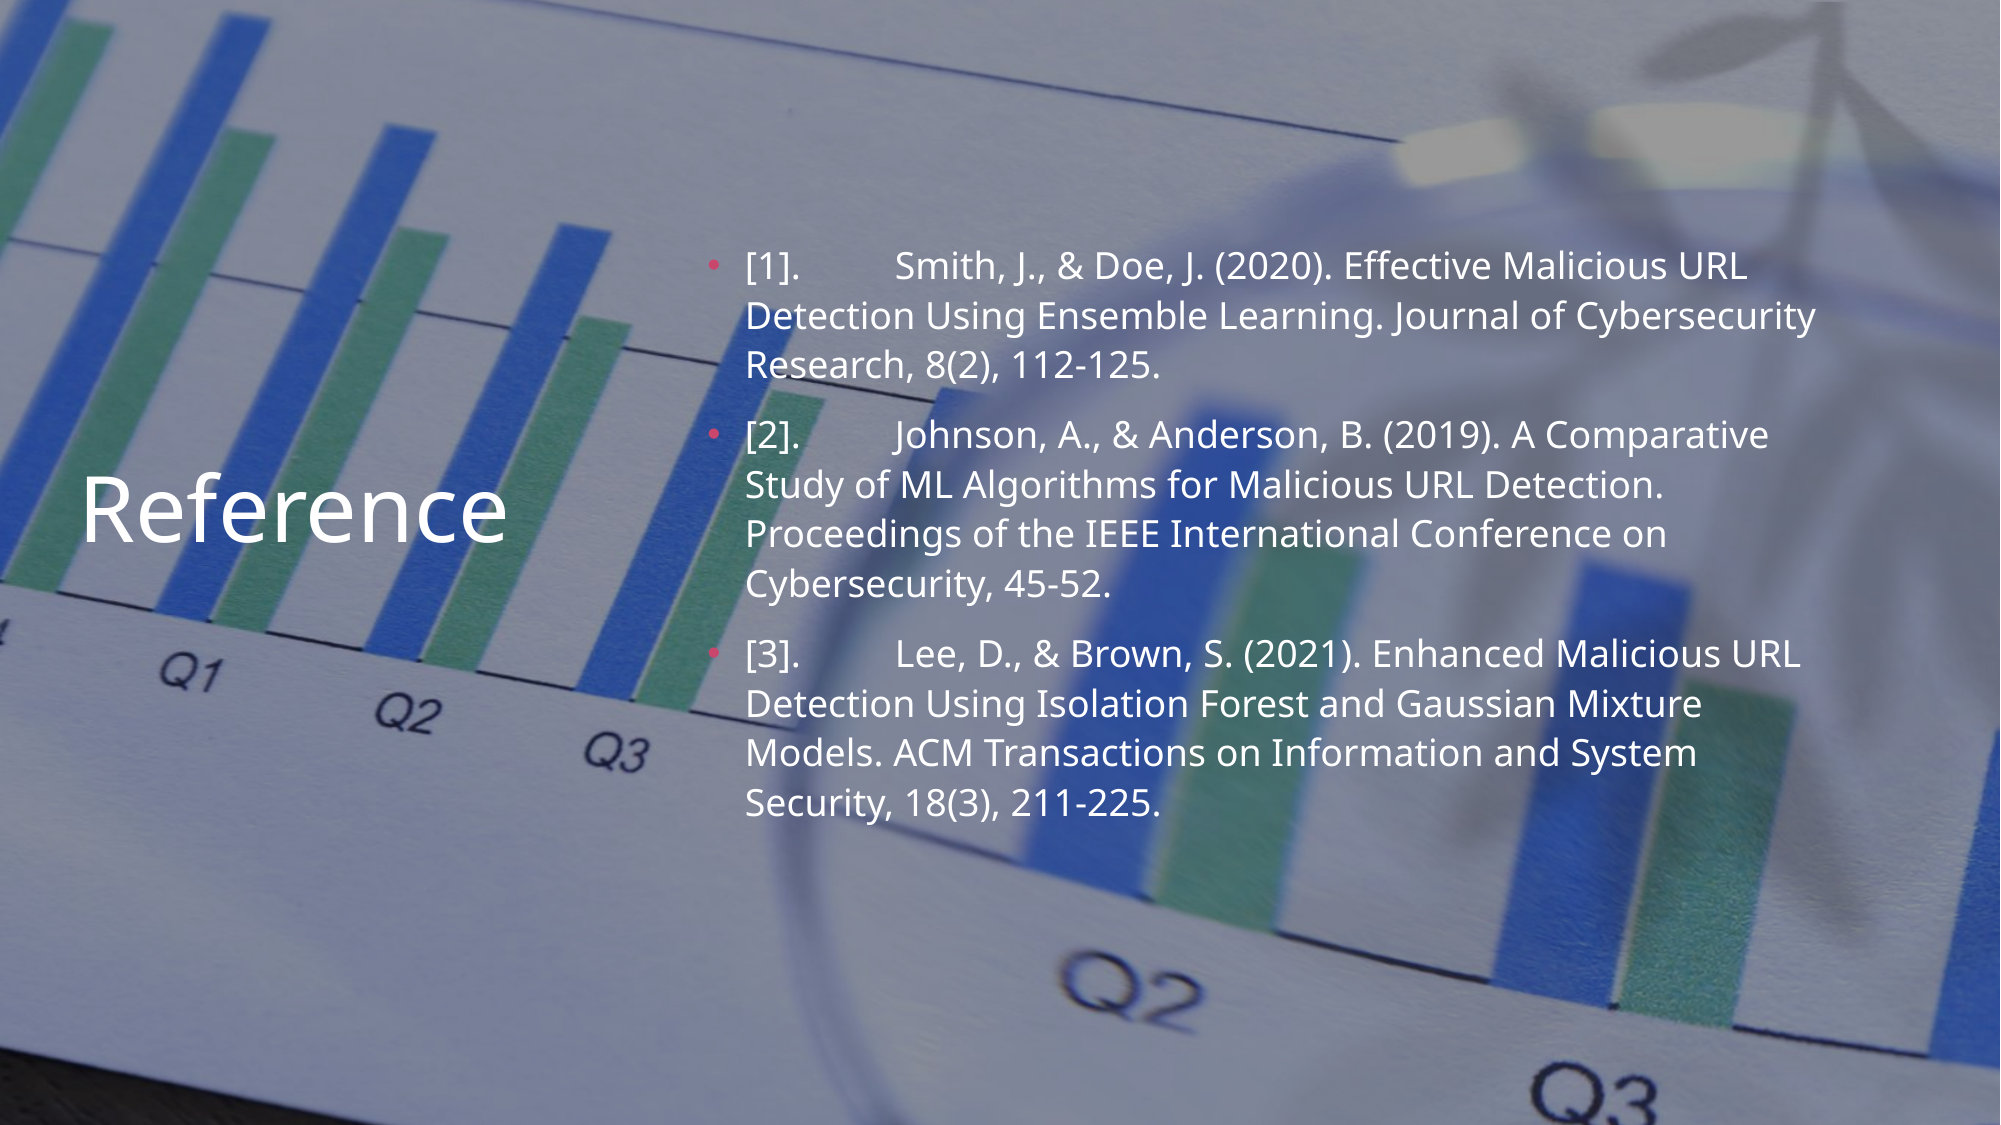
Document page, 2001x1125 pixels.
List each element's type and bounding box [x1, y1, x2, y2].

text_box [1140, 0, 2000, 1125]
picture [0, 0, 1140, 1125]
